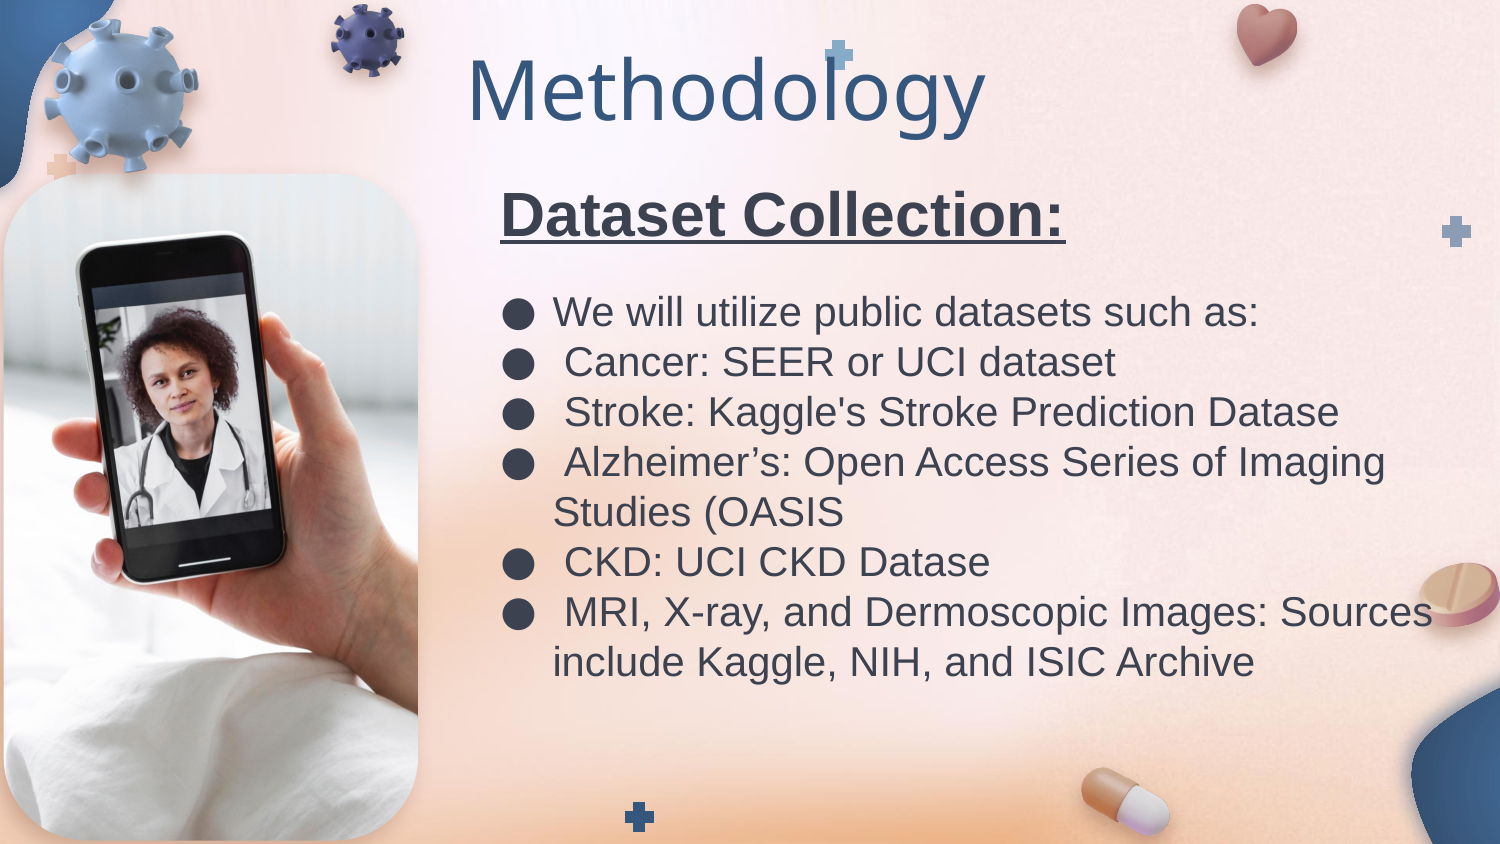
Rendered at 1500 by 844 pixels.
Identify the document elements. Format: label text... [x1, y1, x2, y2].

picture [0, 0, 1500, 844]
subtitle Dataset Collection: We will utilize public datasets such as: Cancer: SEER or UCI dataset Stroke: Kaggle's Stroke Prediction Datase Alzheimer’s: Open Access Series of Imaging Studies (OASIS CKD: UCI CKD Datase MRI, X-ray, and Dermoscopic Images: Sources include Kaggle, NIH, and ISIC Archive [462, 159, 1500, 841]
picture [313, 0, 422, 103]
title Methodology [450, 21, 1251, 147]
